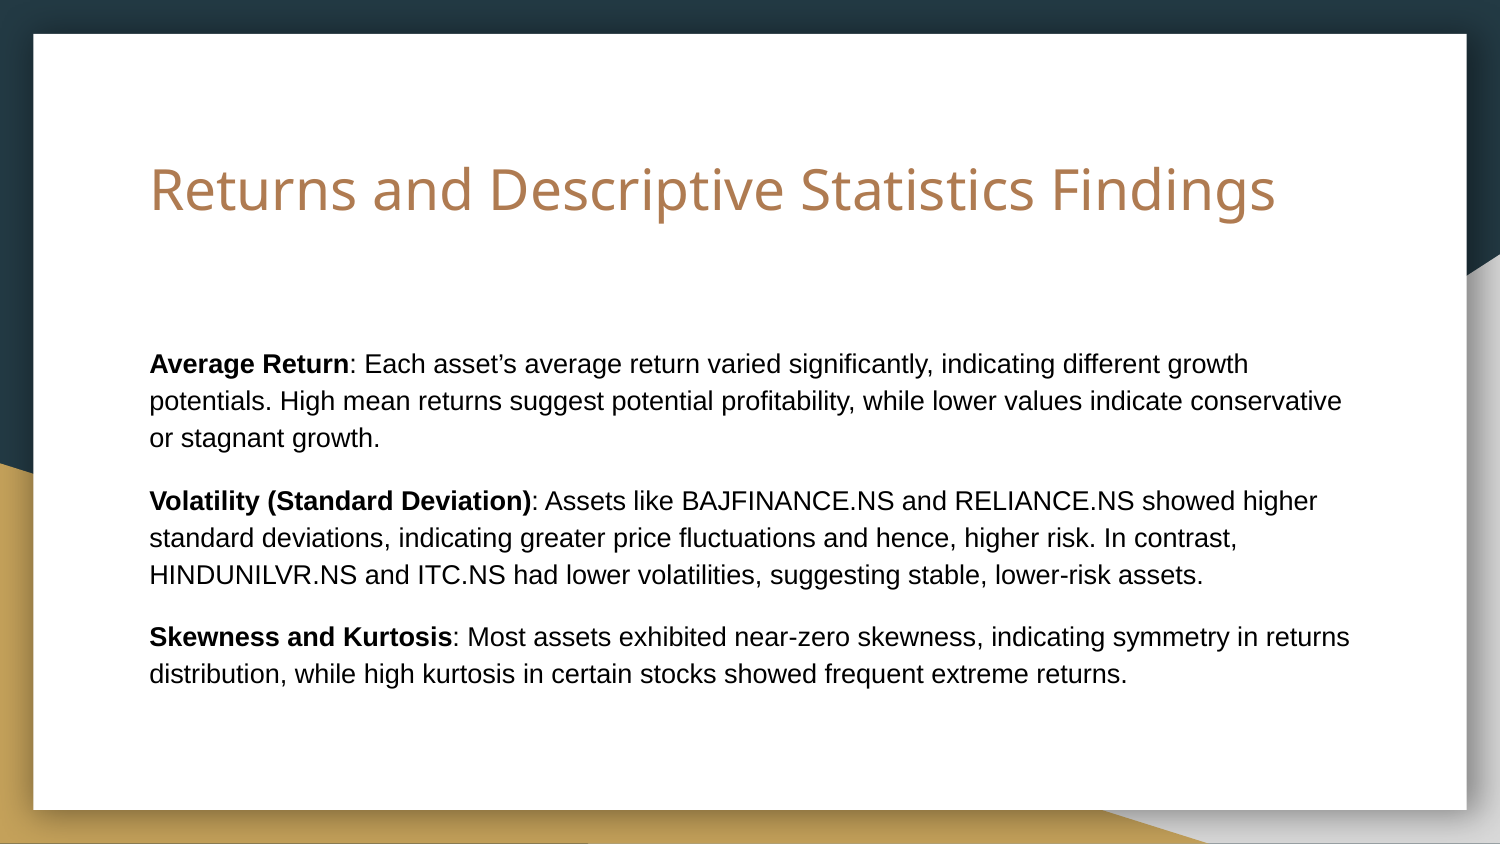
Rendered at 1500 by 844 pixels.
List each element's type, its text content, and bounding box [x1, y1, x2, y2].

list Average Return: Each asset’s average return varied significantly, indicating different growth potentials. High mean returns suggest potential profitability, while lower values indicate conservative or stagnant growth. Volatility (Standard Deviation): Assets like BAJFINANCE.NS and RELIANCE.NS showed higher standard deviations, indicating greater price fluctuations and hence, higher risk. In contrast, HINDUNILVR.NS and ITC.NS had lower volatilities, suggesting stable, lower-risk assets. Skewness and Kurtosis: Most assets exhibited near-zero skewness, indicating symmetry in returns distribution, while high kurtosis in certain stocks showed frequent extreme returns. [134, 326, 1366, 729]
title Returns and Descriptive Statistics Findings [134, 138, 1366, 296]
